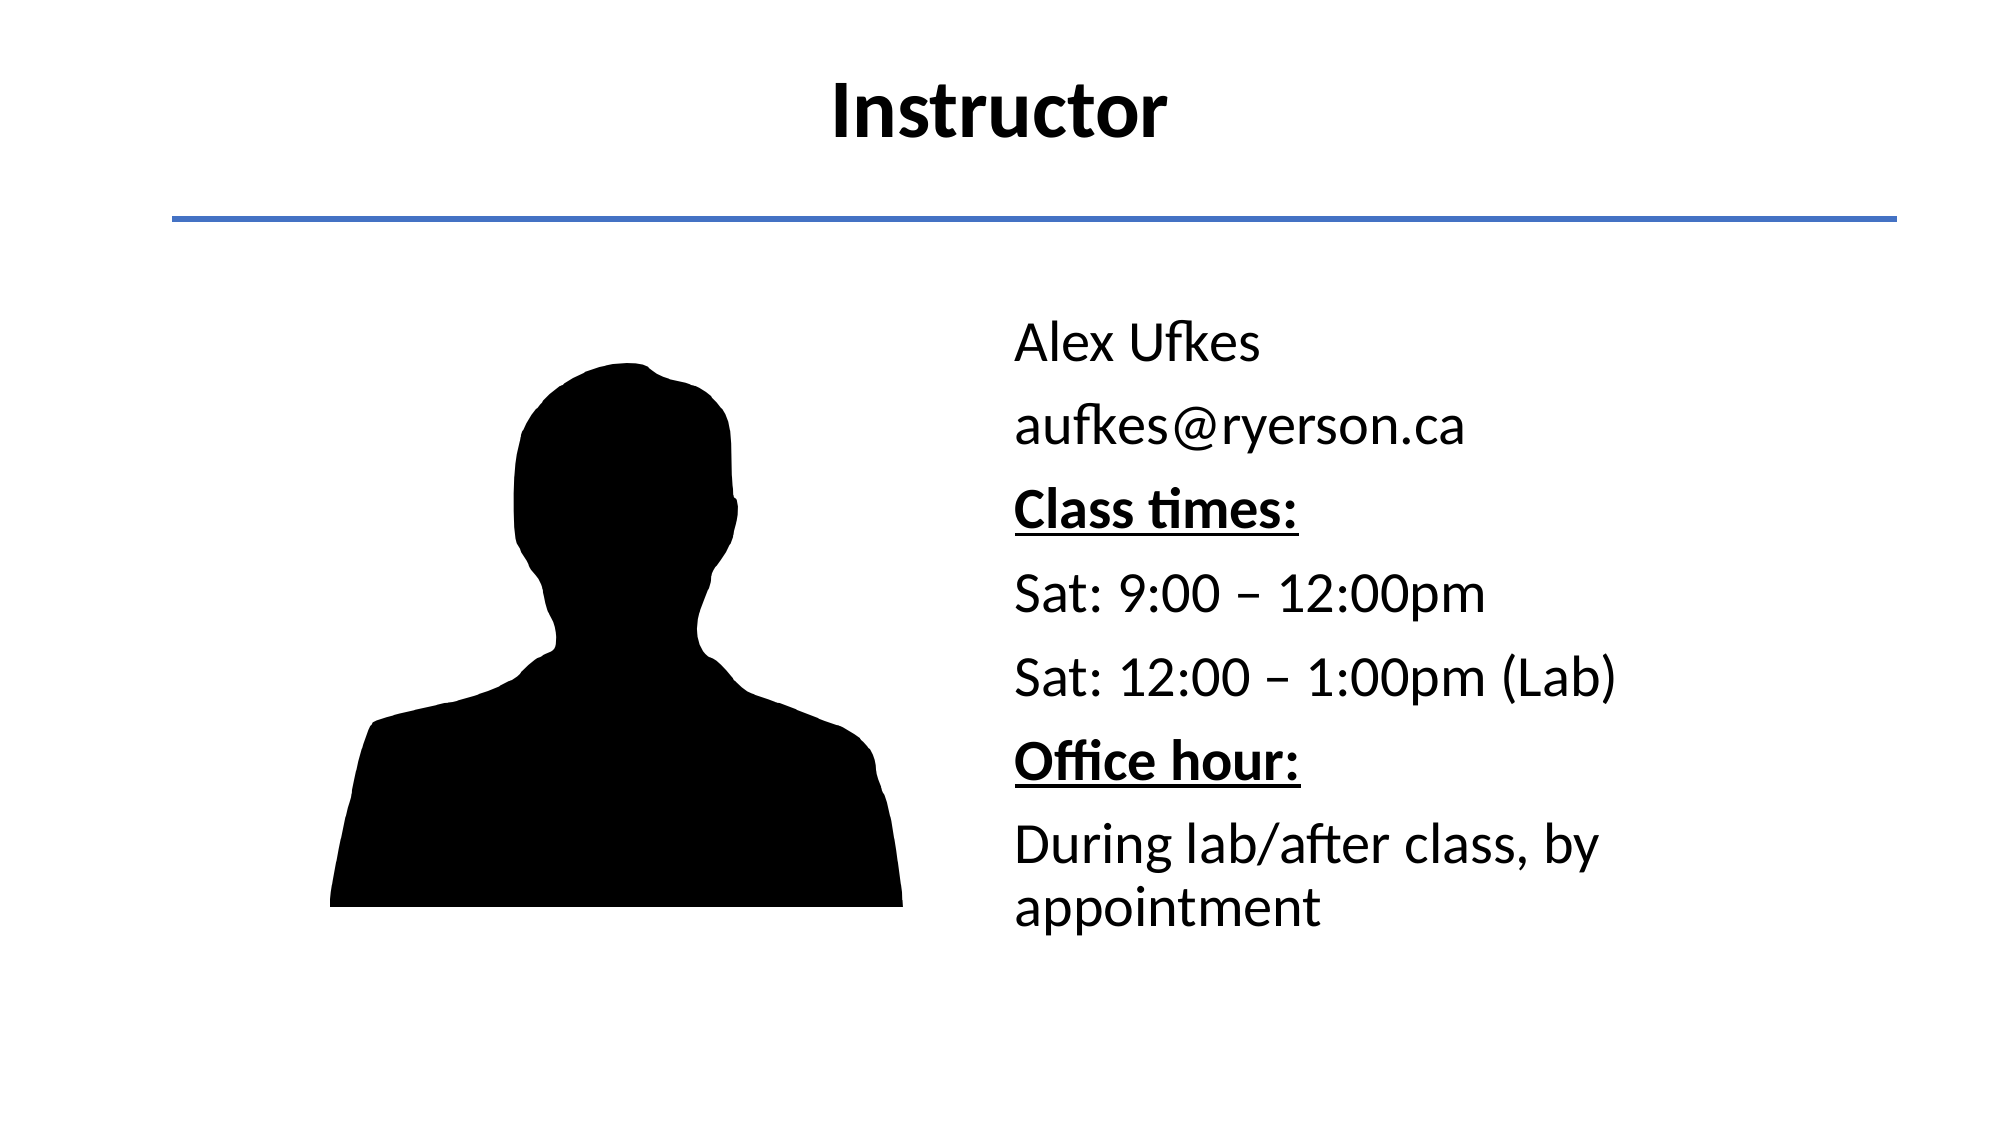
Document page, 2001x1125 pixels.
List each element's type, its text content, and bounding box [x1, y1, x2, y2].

list Alex Ufkes aufkes@ryerson.ca Class times: Sat: 9:00 – 12:00pm Sat: 12:00 – 1:00pm (Lab) Office hour: During lab/after class, by appointment [999, 303, 1733, 967]
title Instructor [137, 1, 1863, 219]
picture [329, 363, 903, 907]
